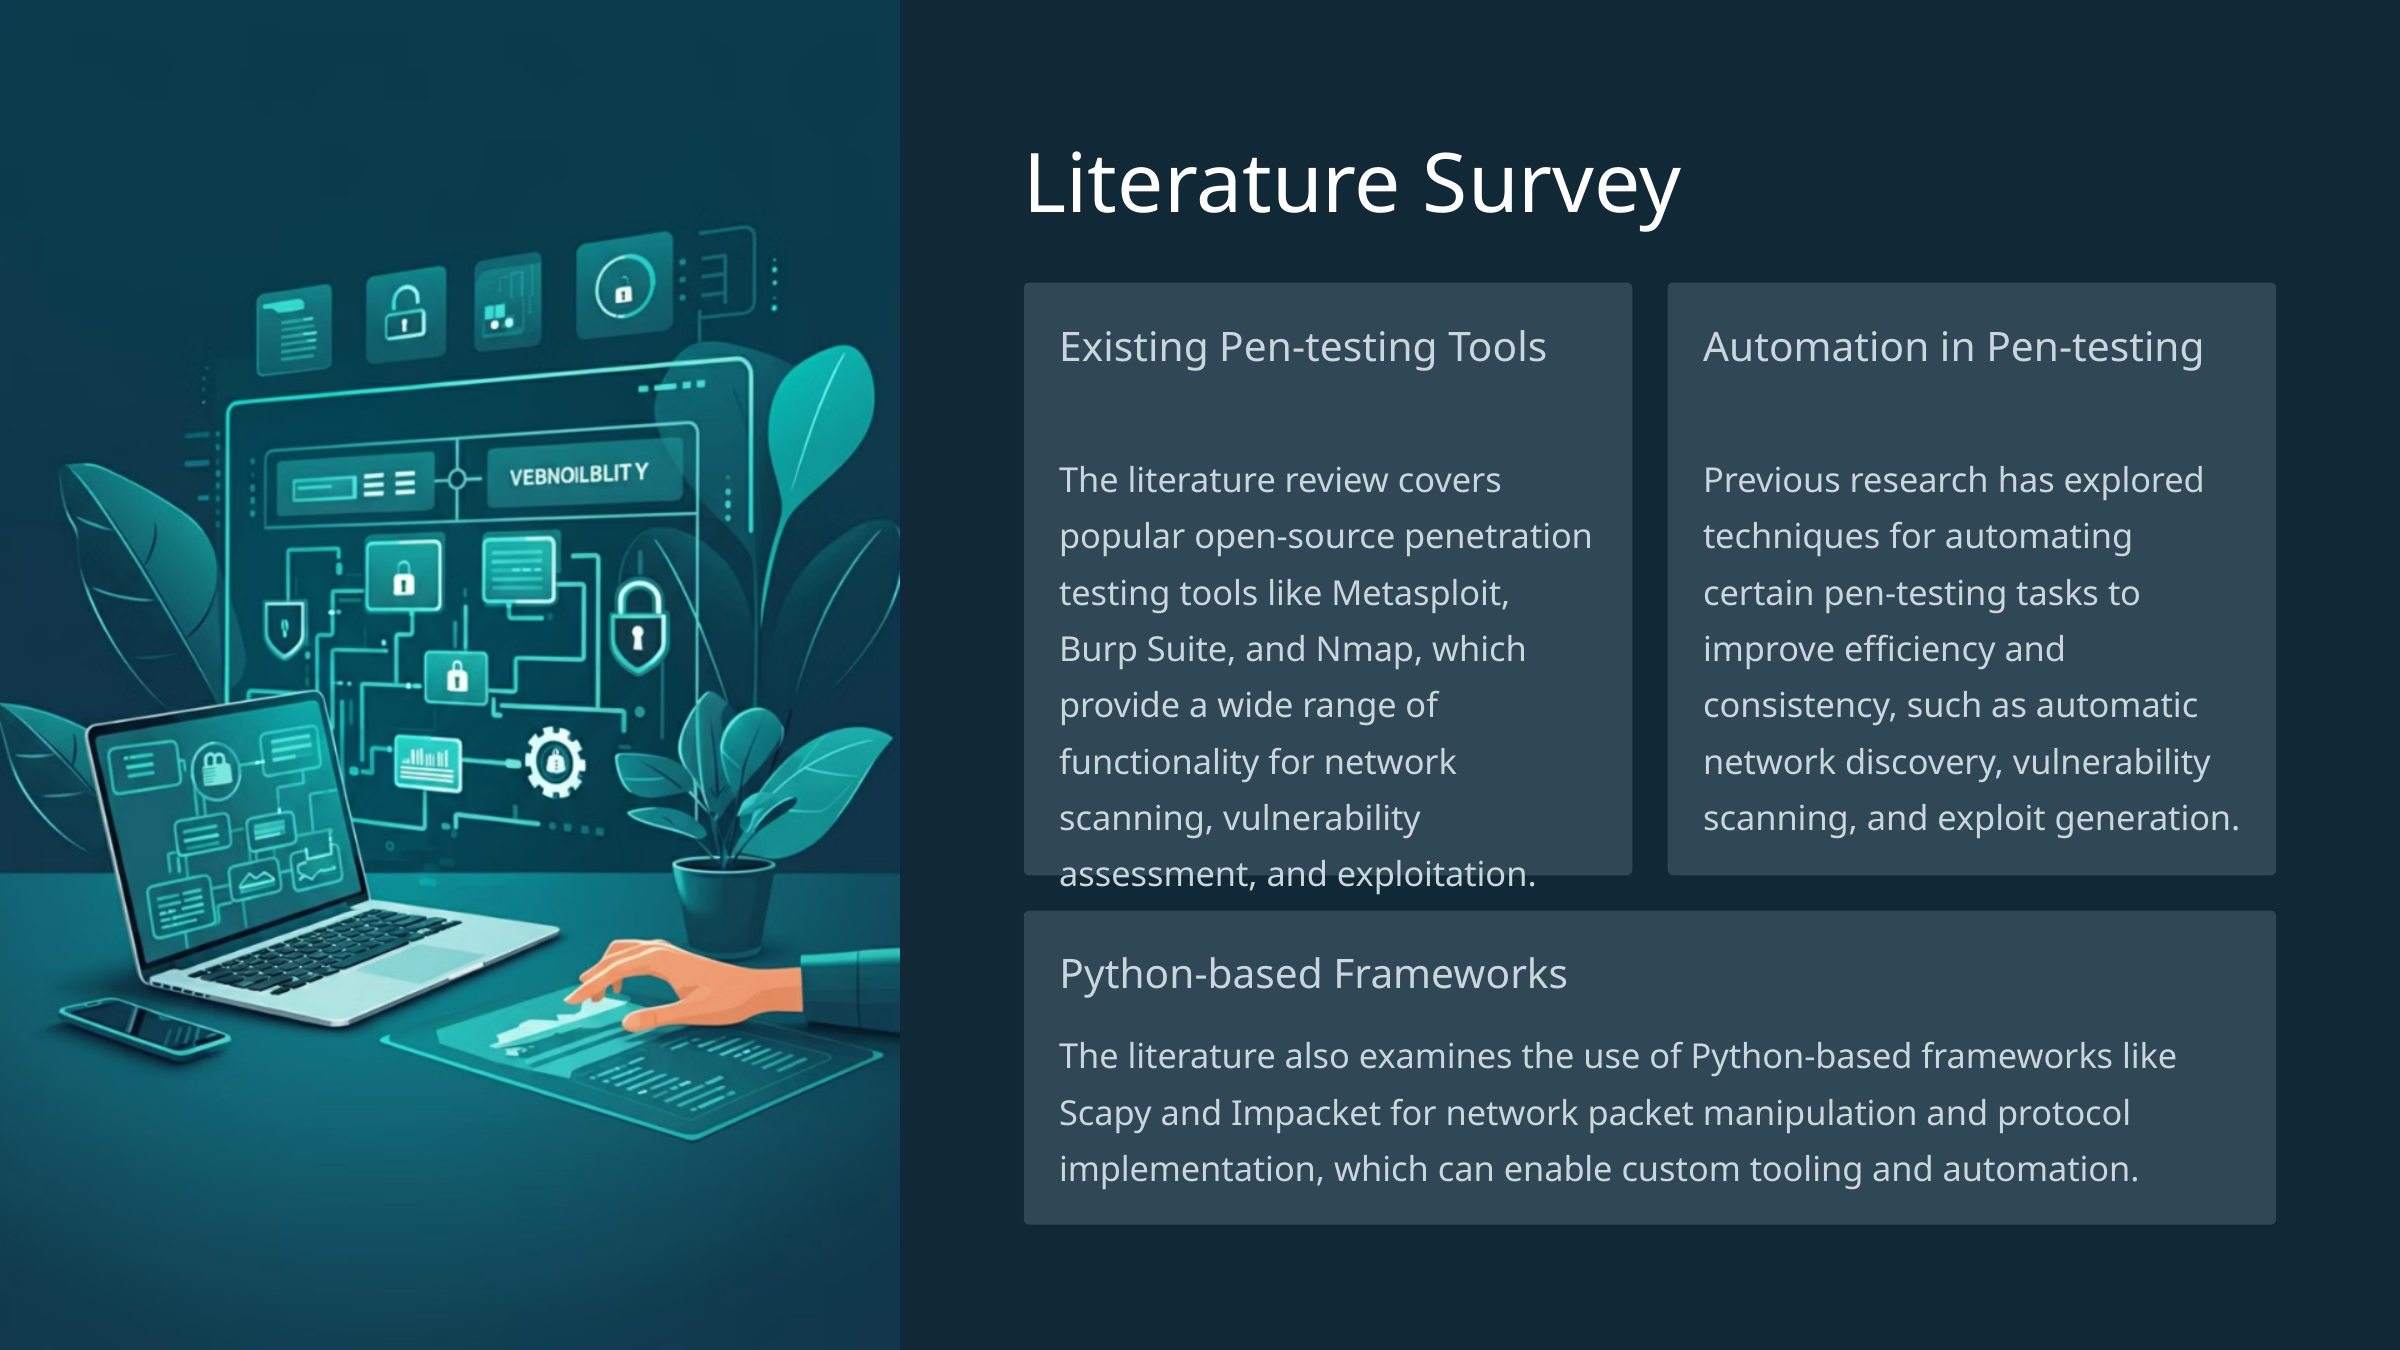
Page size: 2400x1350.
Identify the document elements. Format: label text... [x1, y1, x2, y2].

text_box [1023, 910, 2277, 1225]
text_box Existing Pen-testing Tools [1059, 318, 1597, 423]
text_box [1667, 282, 2277, 876]
text_box Literature Survey [1023, 125, 1889, 230]
text_box Python-based Frameworks [1059, 946, 1735, 998]
text_box Previous research has explored techniques for automating certain pen-testing tasks to improve efficiency and consistency, such as automatic network discovery, vulnerability scanning, and exploit generation. [1703, 443, 2241, 840]
picture [0, 0, 900, 1350]
text_box The literature review covers popular open-source penetration testing tools like Metasploit, Burp Suite, and Nmap, which provide a wide range of functionality for network scanning, vulnerability assessment, and exploitation. [1059, 443, 1597, 840]
text_box The literature also examines the use of Python-based frameworks like Scapy and Impacket for network packet manipulation and protocol implementation, which can enable custom tooling and automation. [1059, 1019, 2241, 1190]
text_box Automation in Pen-testing [1703, 318, 2241, 423]
text_box [1023, 282, 1633, 876]
